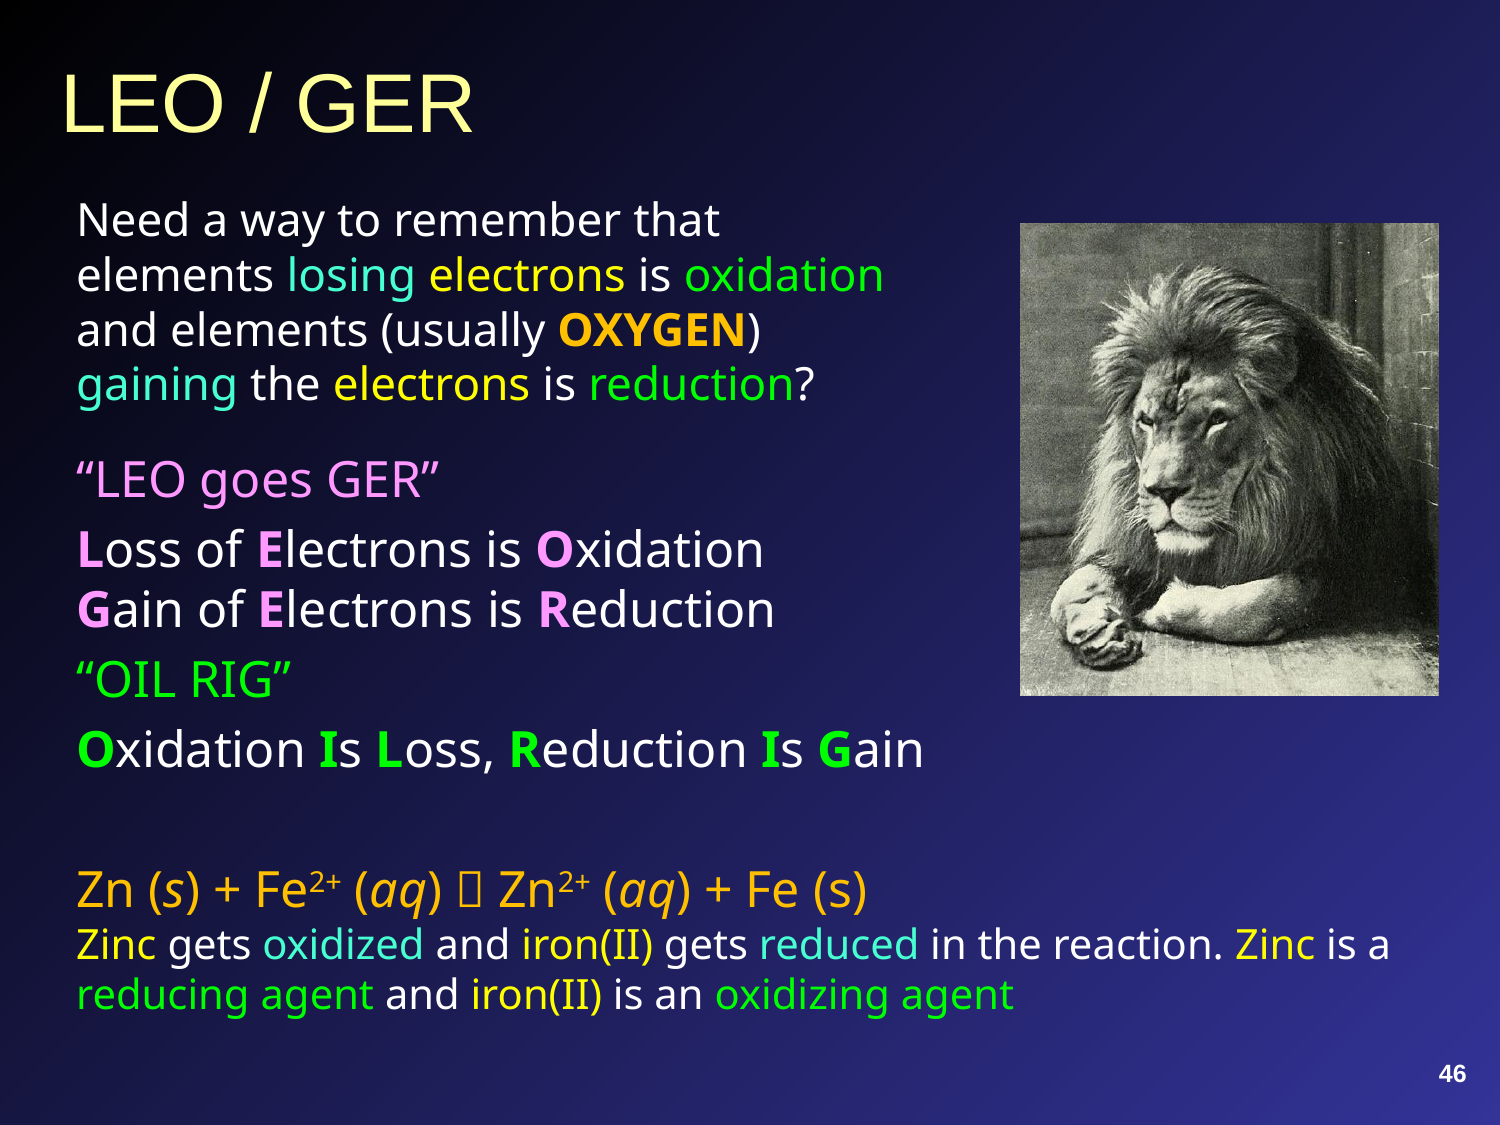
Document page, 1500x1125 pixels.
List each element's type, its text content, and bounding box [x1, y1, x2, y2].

list Need a way to remember that elements losing electrons is oxidation and elements (usually OXYGEN) gaining the electrons is reduction? “LEO goes GER” Loss of Electrons is Oxidation Gain of Electrons is Reduction “OIL RIG” Oxidation Is Loss, Reduction Is Gain Zn (s) + Fe2+ (aq)  Zn2+ (aq) + Fe (s) Zinc gets oxidized and iron(II) gets reduced in the reaction. Zinc is a reducing agent and iron(II) is an oxidizing agent [60, 182, 1438, 1075]
picture [1019, 223, 1440, 697]
title LEO / GER [44, 40, 1441, 158]
slide_number 46 [1144, 1042, 1482, 1103]
